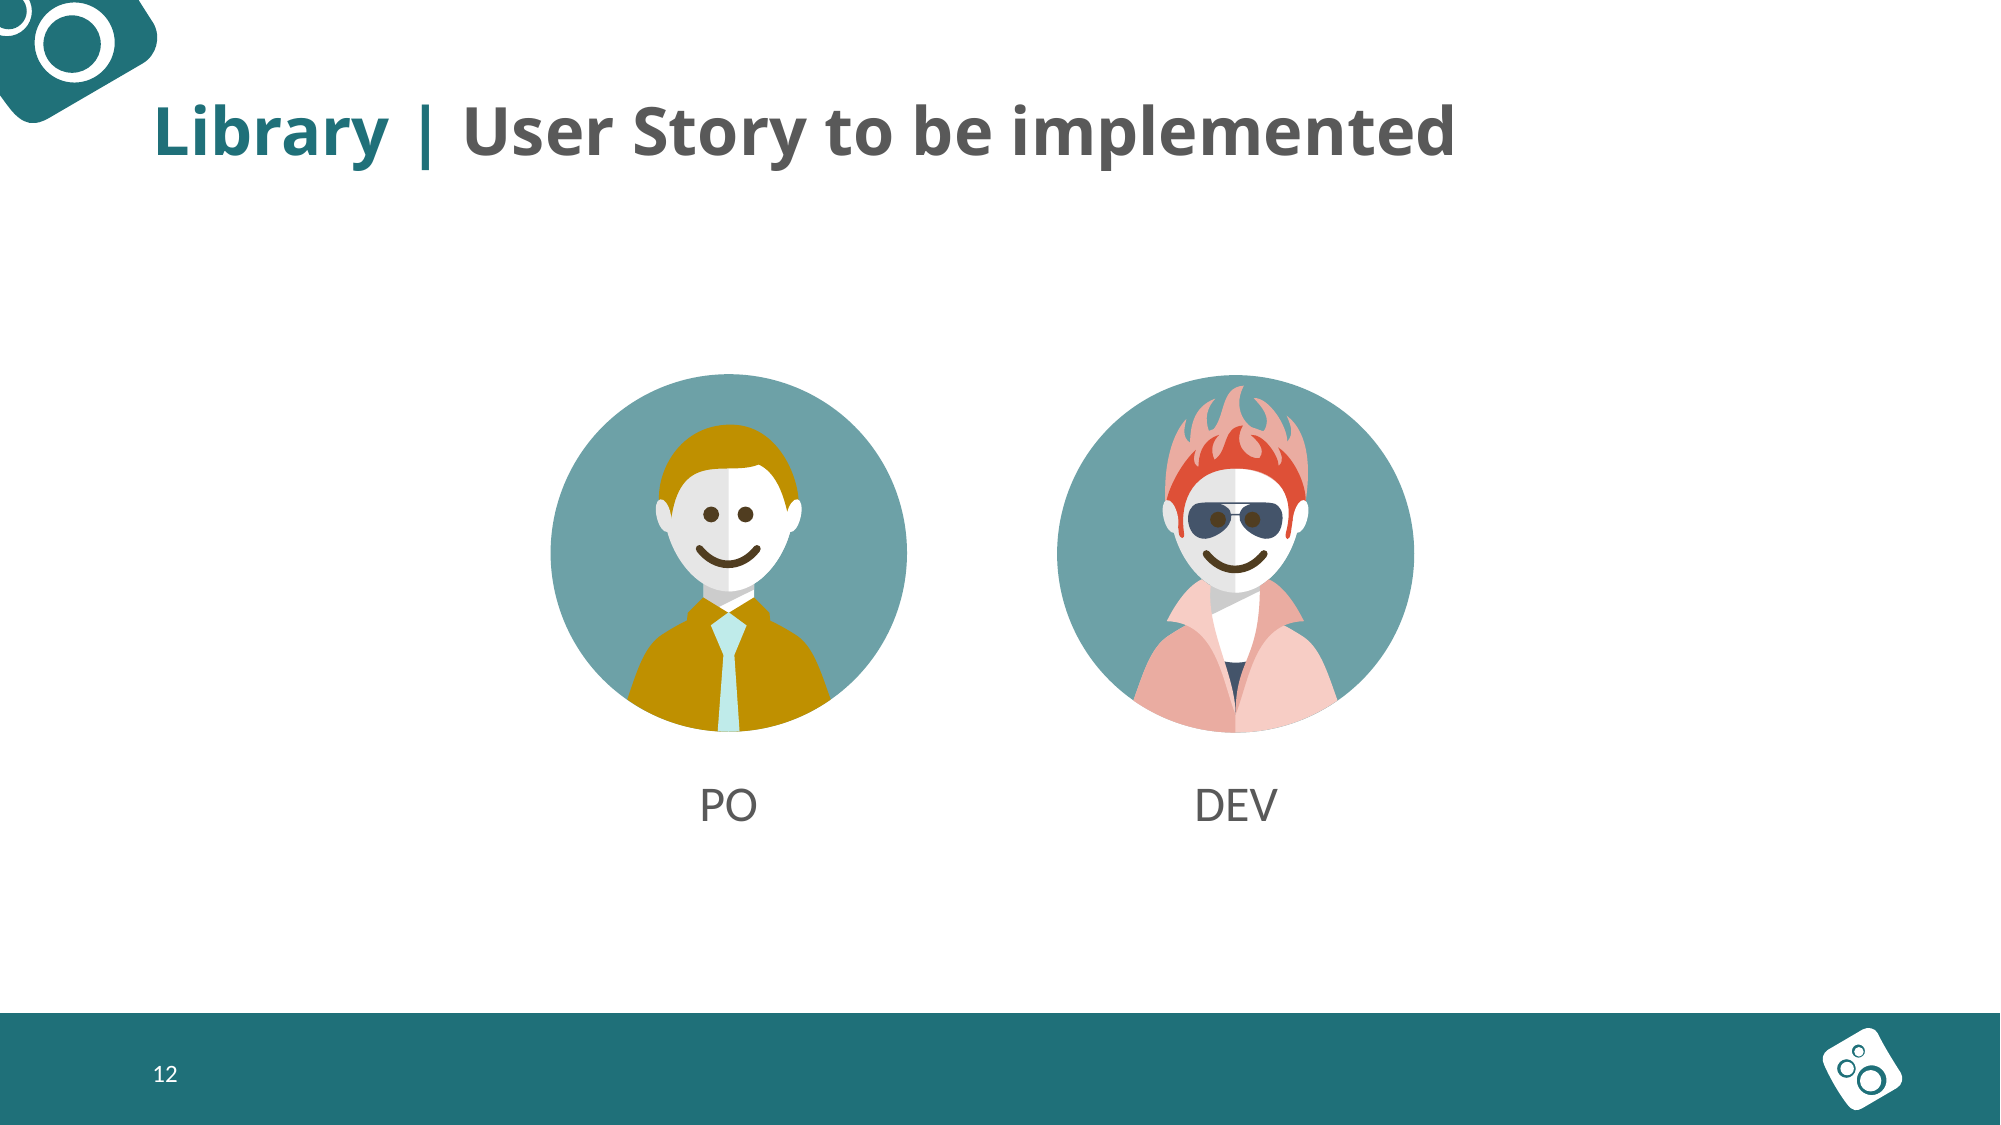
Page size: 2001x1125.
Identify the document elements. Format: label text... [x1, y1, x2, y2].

slide_number 12 [137, 1042, 343, 1103]
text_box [1202, 511, 1269, 574]
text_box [695, 506, 762, 569]
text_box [1057, 375, 1415, 733]
text_box DEV [1057, 764, 1415, 840]
title Library | User Story to be implemented [137, 59, 1863, 208]
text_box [550, 374, 908, 732]
text_box PO [550, 764, 907, 840]
